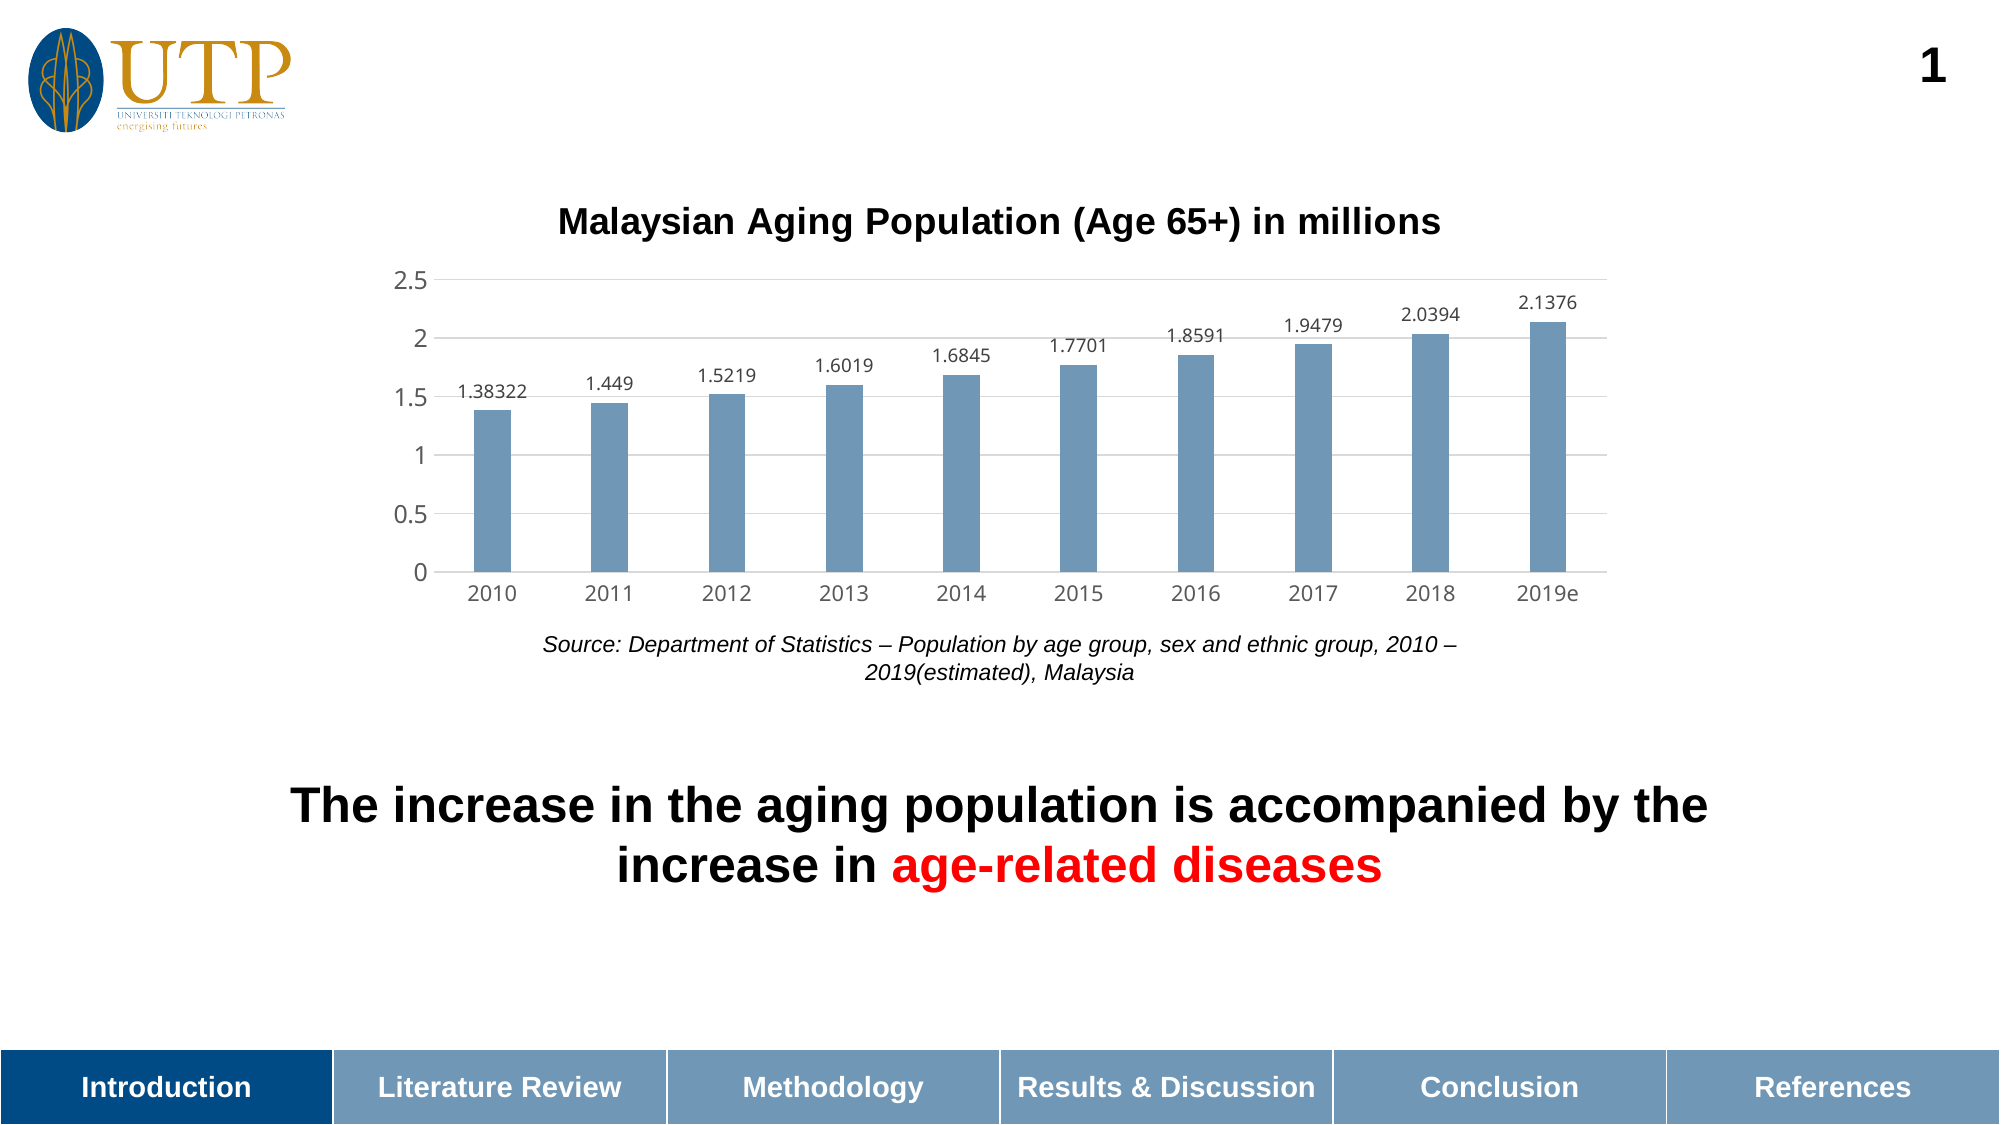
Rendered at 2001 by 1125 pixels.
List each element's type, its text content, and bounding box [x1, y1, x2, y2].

chart [368, 171, 1632, 617]
table_header Methodology [668, 1050, 999, 1124]
table_header Introduction [1, 1050, 332, 1124]
table_header Conclusion [1334, 1050, 1666, 1124]
text_box Source: Department of Statistics – Population by age group, sex and ethnic group, 2010 – 2019(estimated), Malaysia [448, 622, 1552, 693]
text_box 1 [1816, 25, 1962, 101]
text_box The increase in the aging population is accompanied by the increase in age-related diseases [222, 764, 1778, 900]
table_header Literature Review [334, 1050, 666, 1124]
table_header Results & Discussion [1001, 1050, 1332, 1124]
table_header References [1667, 1050, 1999, 1124]
picture [23, 25, 294, 136]
